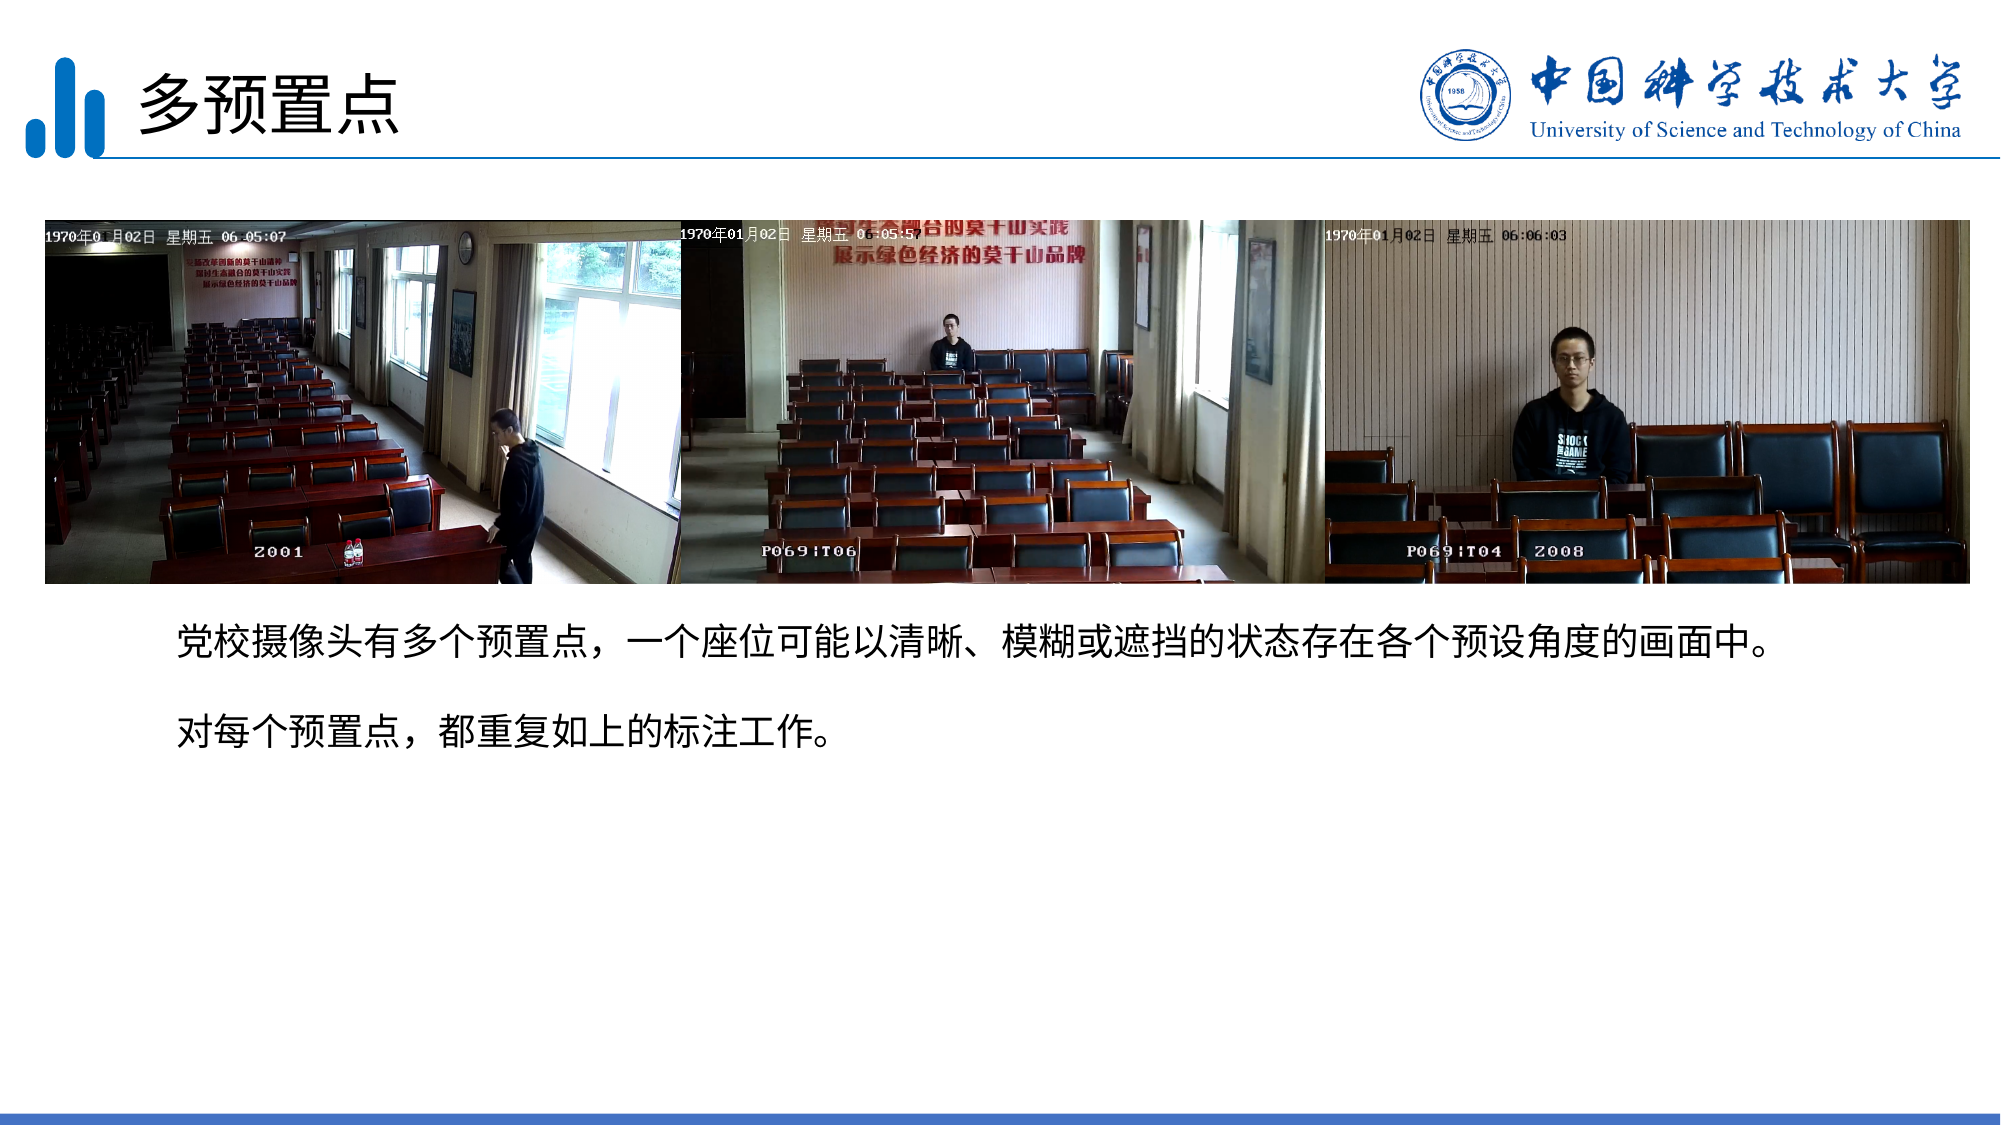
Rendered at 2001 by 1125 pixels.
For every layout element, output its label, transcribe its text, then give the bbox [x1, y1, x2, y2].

text_box 党校摄像头有多个预置点，一个座位可能以清晰、模糊或遮挡的状态存在各个预设角度的画面中。 对每个预置点，都重复如上的标注工作。 [161, 610, 1889, 761]
picture [1420, 49, 1961, 141]
picture [45, 220, 1970, 584]
text_box 多预置点 [120, 55, 1026, 151]
